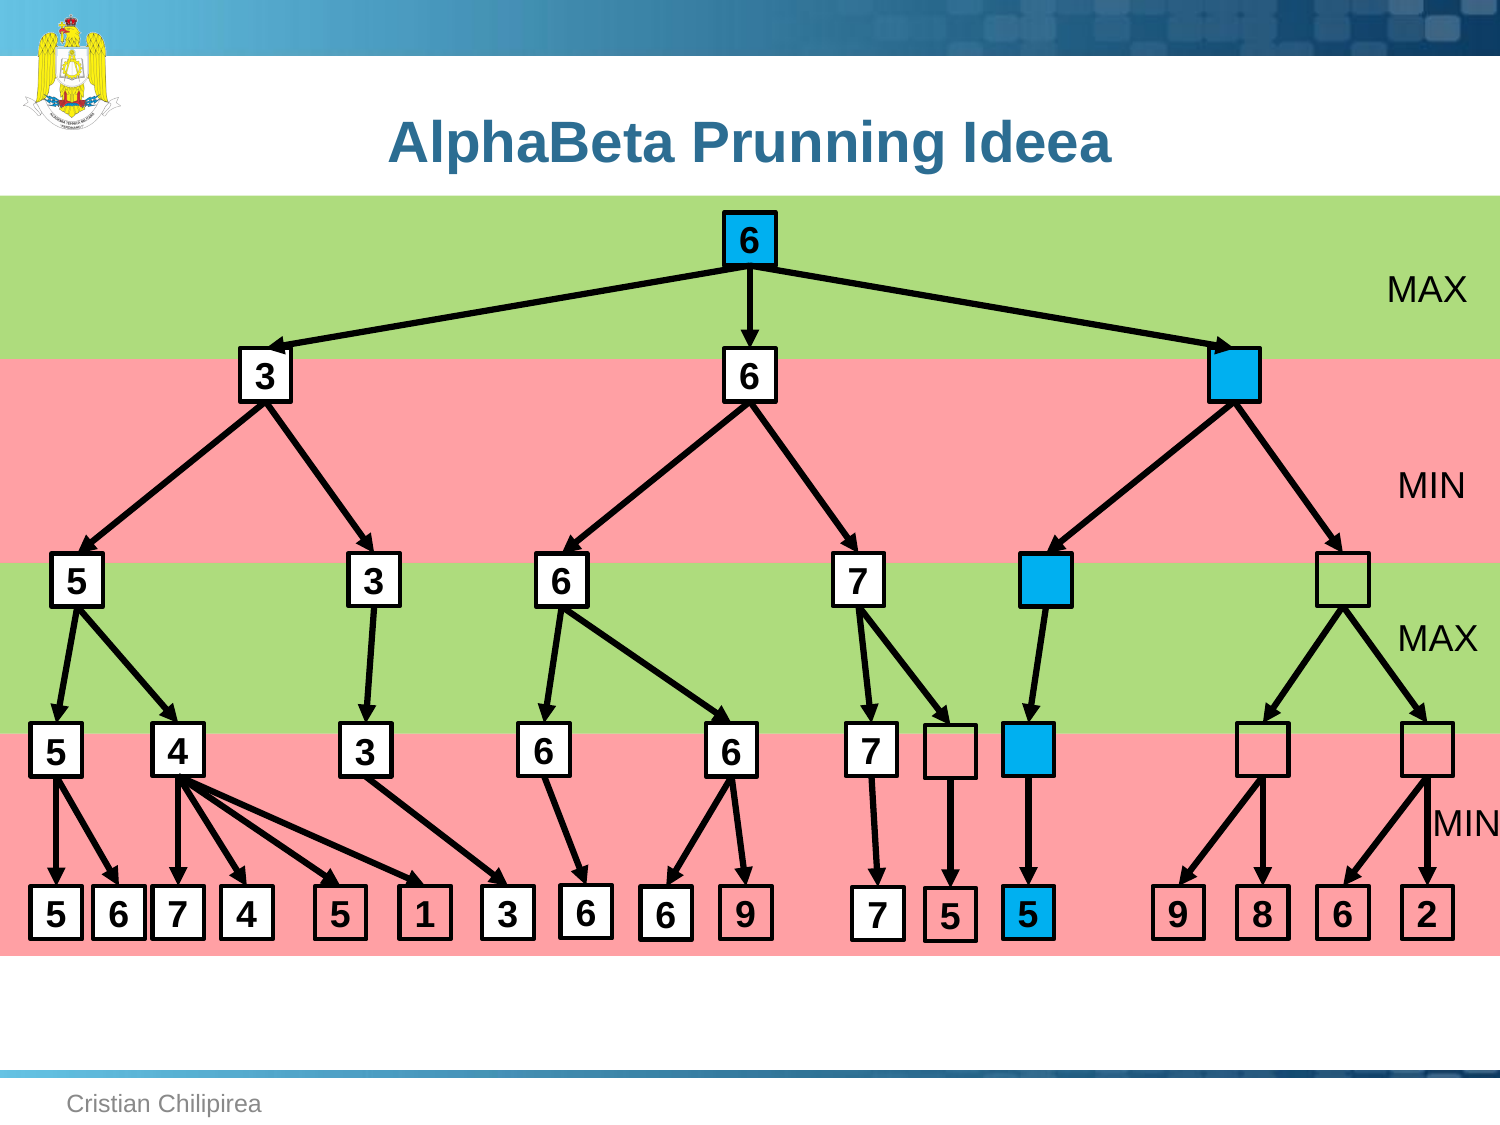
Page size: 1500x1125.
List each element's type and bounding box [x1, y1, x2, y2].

picture [0, 0, 1500, 130]
title [51, 102, 1449, 178]
footer [51, 1083, 1157, 1125]
text_box [0, 195, 1500, 956]
picture [0, 1070, 1500, 1078]
